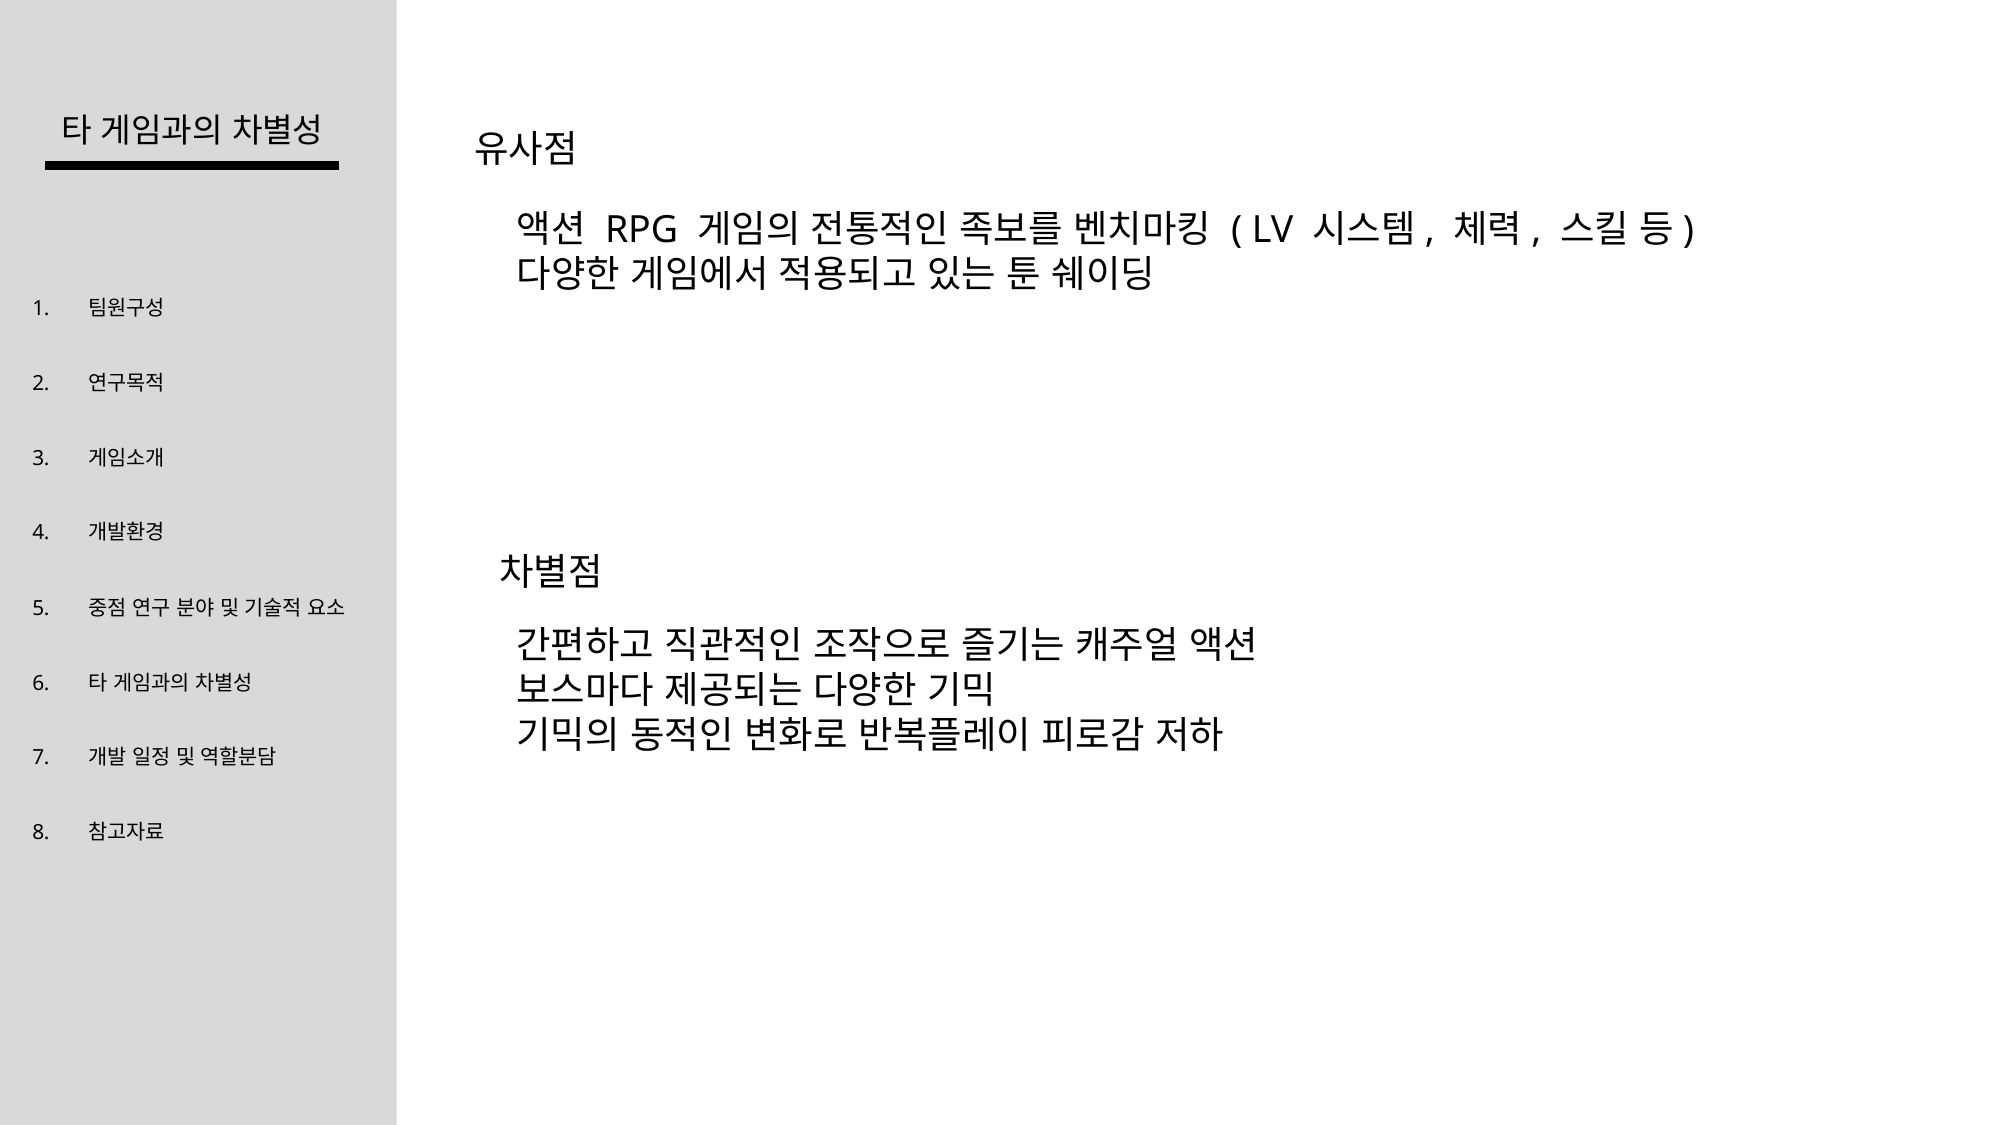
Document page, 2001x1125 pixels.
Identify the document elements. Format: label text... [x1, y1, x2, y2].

text_box 타 게임과의 차별성 [11, 102, 373, 157]
text_box 간편하고 직관적인 조작으로 즐기는 캐주얼 액션 보스마다 제공되는 다양한 기믹 기믹의 동적인 변화로 반복플레이 피로감 저하 [501, 613, 1860, 764]
text_box 팀원구성 연구목적 게임소개 개발환경 중점 연구 분야 및 기술적 요소 타 게임과의 차별성 개발 일정 및 역할분담 참고자료 [17, 237, 379, 852]
text_box 액션 RPG 게임의 전통적인 족보를 벤치마킹 ( LV 시스템, 체력, 스킬 등) 다양한 게임에서 적용되고 있는 툰 쉐이딩 [501, 197, 1755, 347]
text_box 유사점 [459, 117, 690, 177]
text_box [0, 0, 398, 1125]
text_box 차별점 [484, 540, 715, 601]
